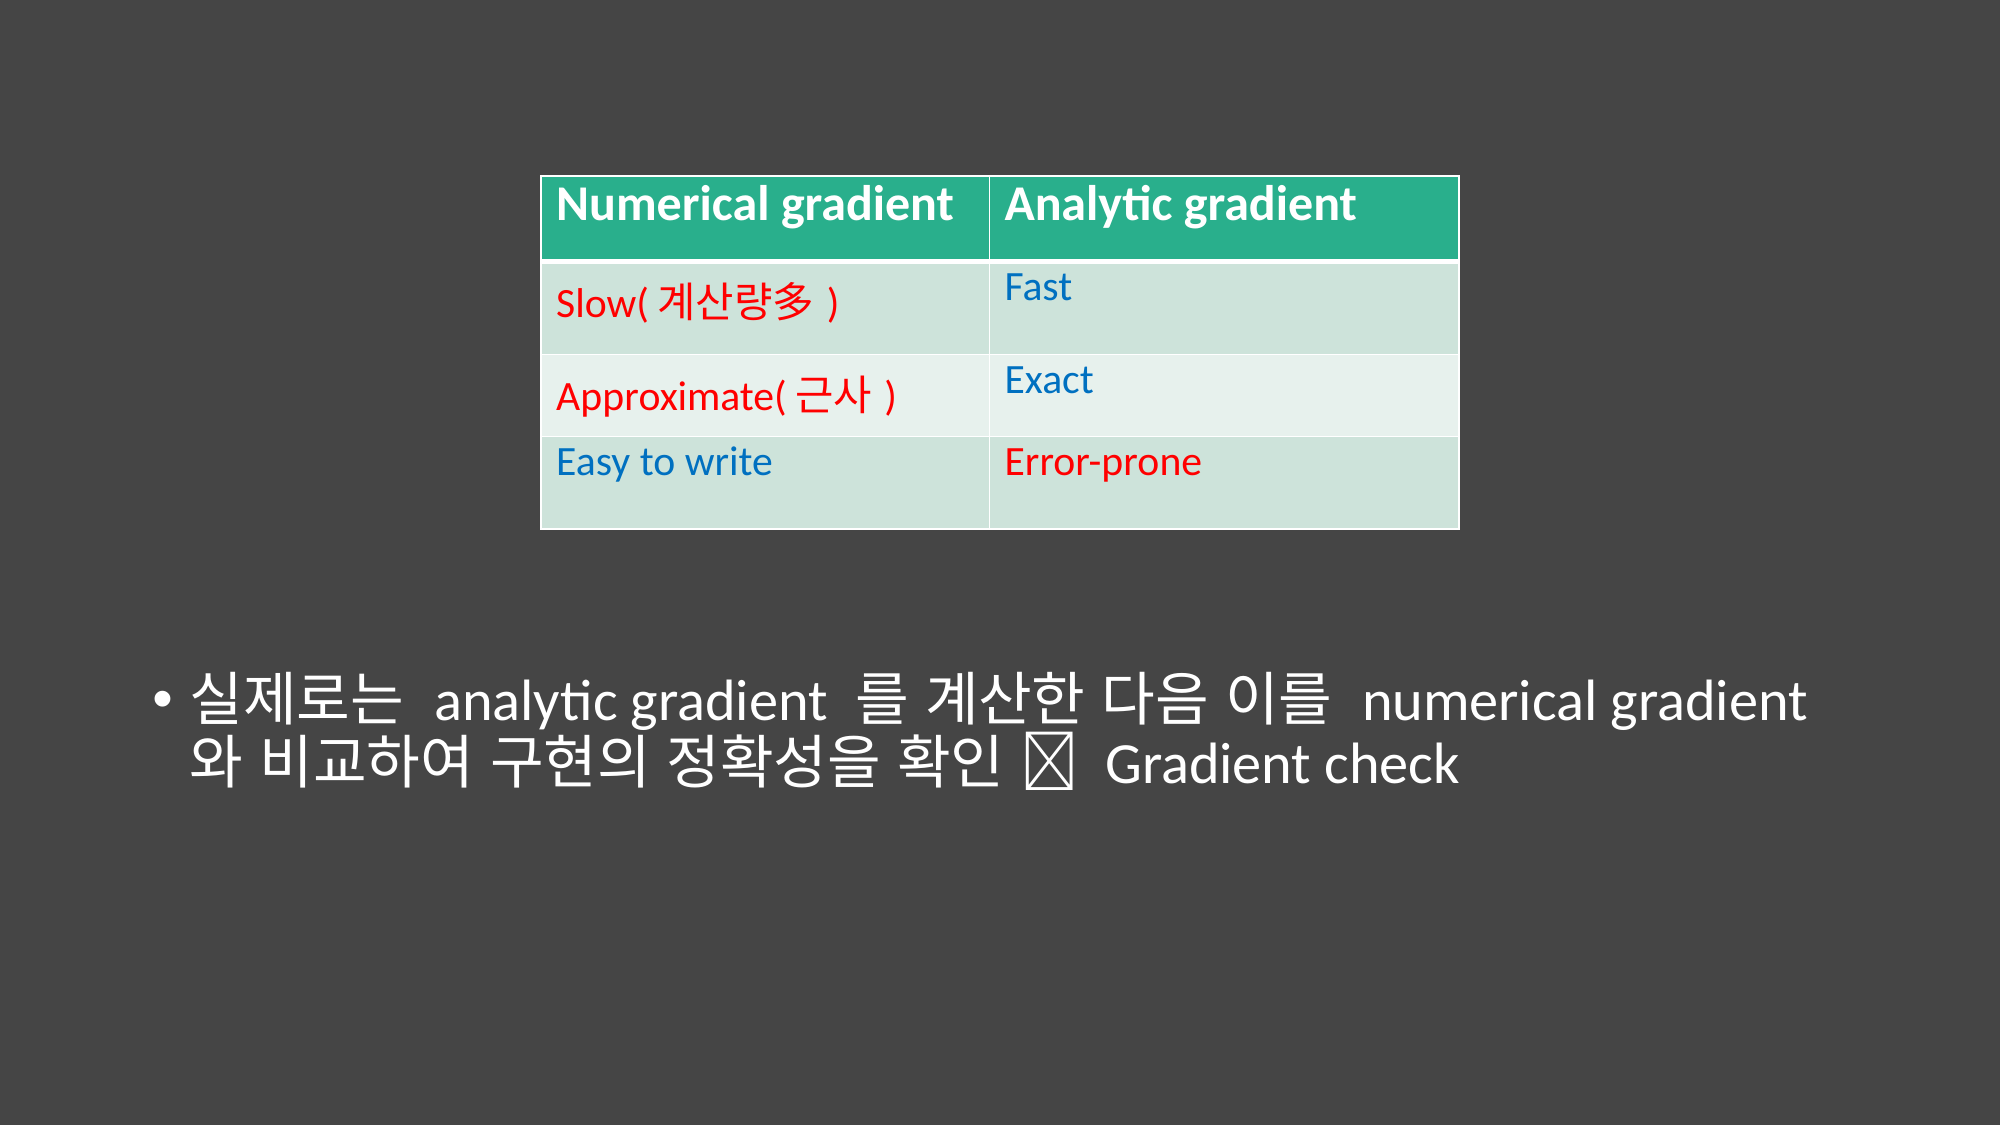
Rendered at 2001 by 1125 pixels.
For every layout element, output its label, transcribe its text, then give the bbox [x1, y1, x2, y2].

table_header Numerical gradient [542, 177, 989, 259]
table_cell Exact [990, 355, 1458, 436]
table_cell Slow(계산량多) [542, 264, 989, 354]
table_cell Fast [990, 264, 1458, 354]
table_cell Easy to write [542, 437, 989, 528]
table_header Analytic gradient [990, 177, 1458, 259]
table_cell Error-prone [990, 437, 1458, 528]
table_cell Approximate(근사) [542, 355, 989, 436]
list 실제로는 analytic gradient 를 계산한 다음 이를 numerical gradient 와 비교하여 구현의 정확성을 확인  Gradient check [137, 662, 1863, 815]
